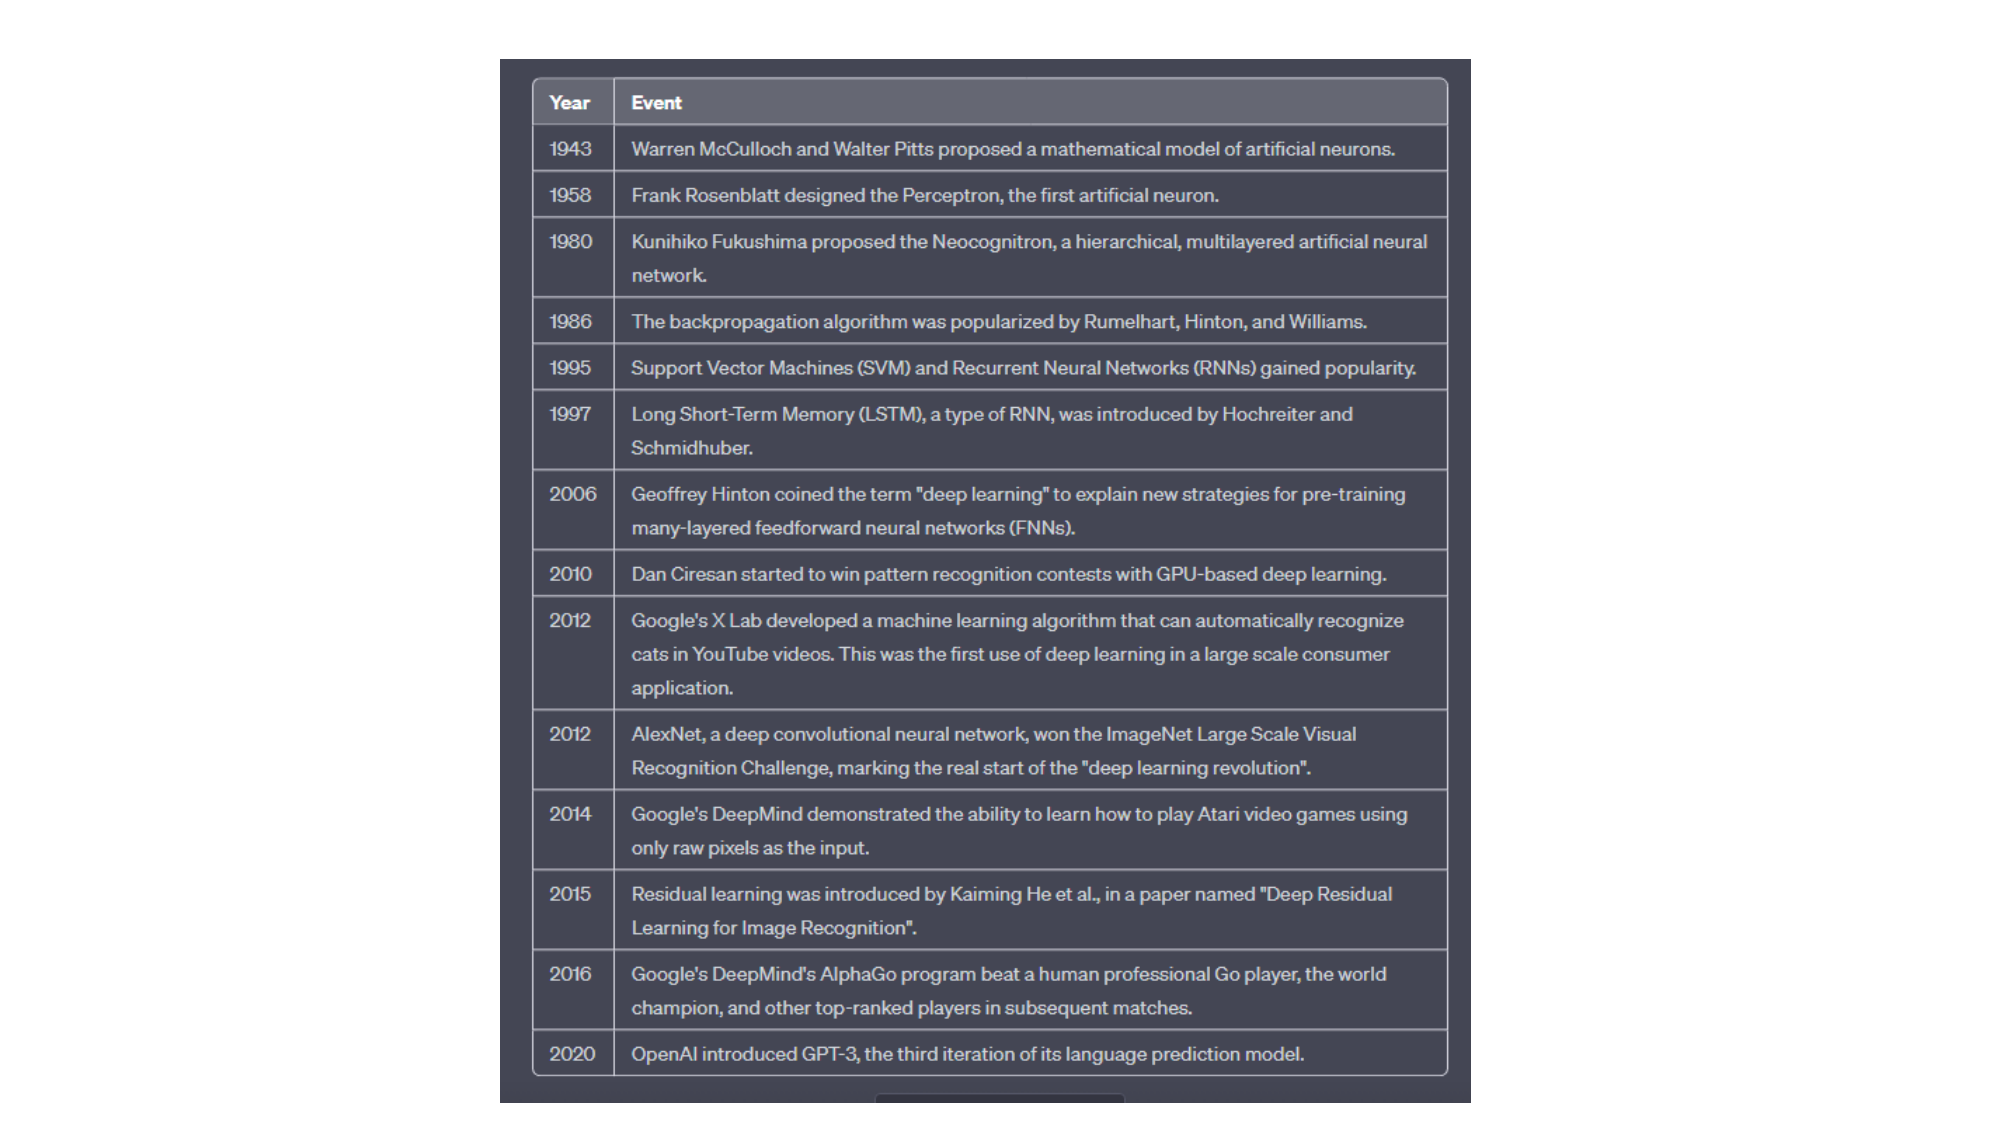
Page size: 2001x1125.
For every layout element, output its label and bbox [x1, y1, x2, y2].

list [500, 59, 1471, 1103]
